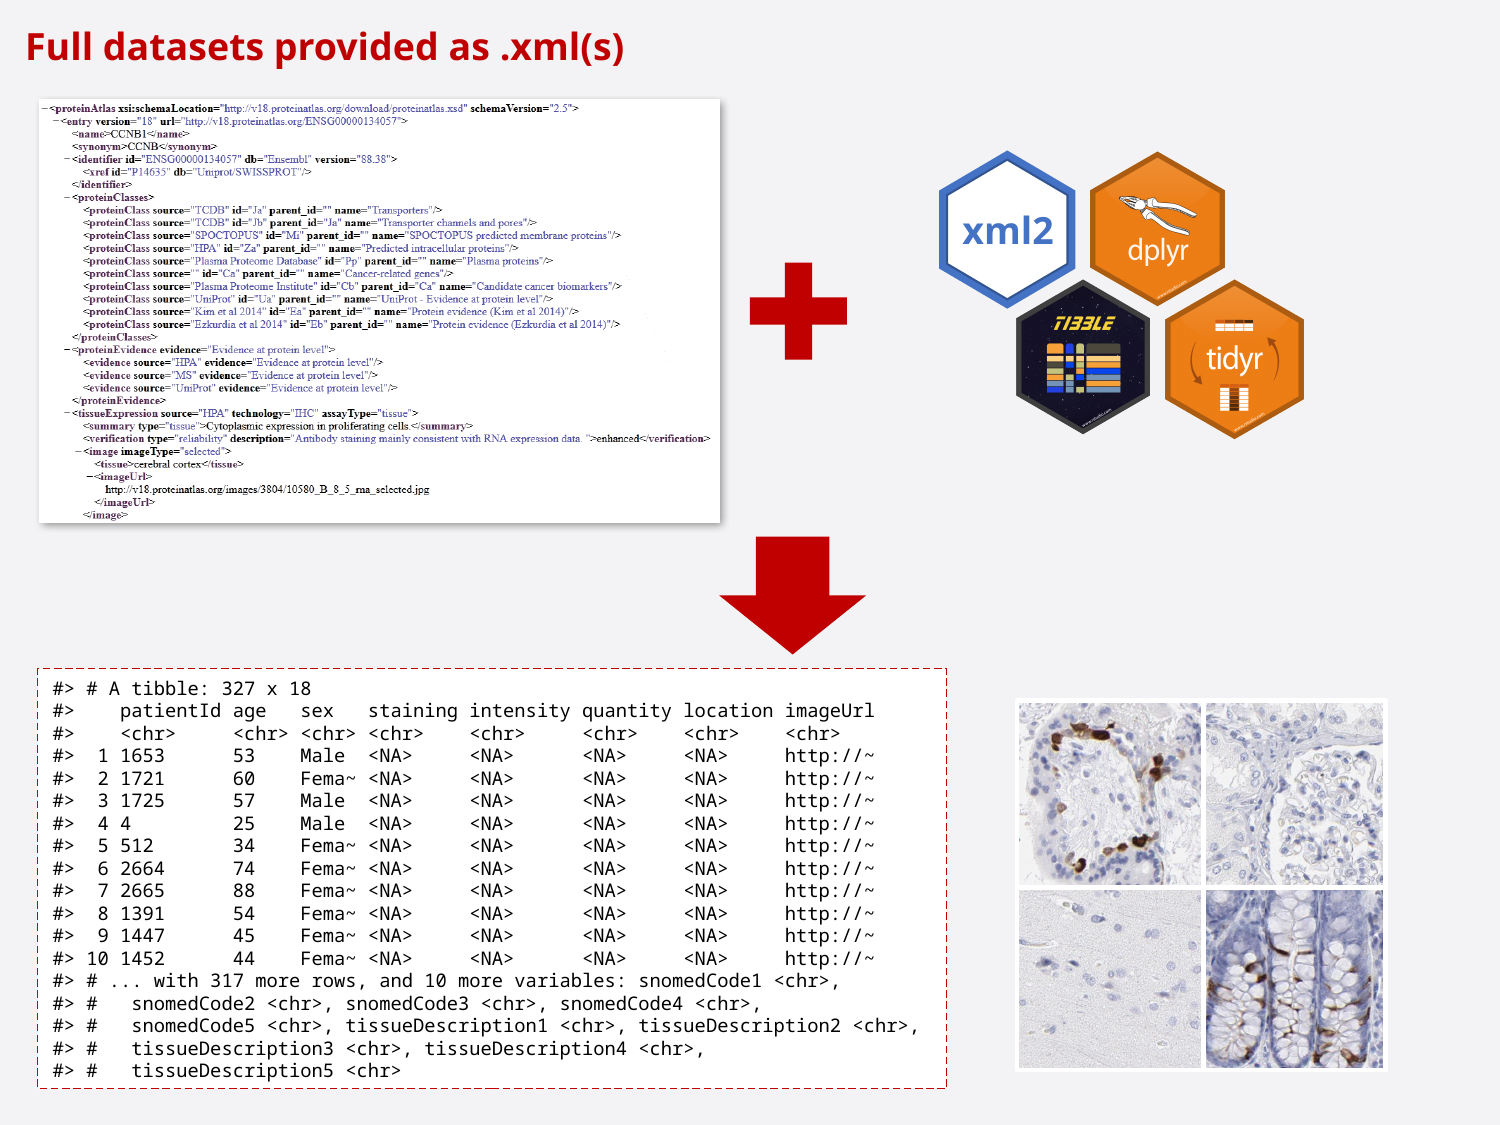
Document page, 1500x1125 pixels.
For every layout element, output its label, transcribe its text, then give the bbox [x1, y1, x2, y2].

picture [1016, 151, 1304, 440]
text_box [749, 262, 848, 361]
picture [39, 99, 720, 523]
text_box [716, 535, 870, 656]
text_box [1019, 702, 1384, 1068]
text_box #> # A tibble: 327 x 18 #> patientId age sex staining intensity quantity location imageUrl #> <chr> <chr> <chr> <chr> <chr> <chr> <chr> <chr> #> 1 1653 53 Male <NA> <NA> <NA> <NA> http://~ #> 2 1721 60 Fema~ <NA> <NA> <NA> <NA> http://~ #> 3 1725 57 Male <NA> <NA> <NA> <NA> http://~ #> 4 4 25 Male <NA> <NA> <NA> <NA> http://~ #> 5 512 34 Fema~ <NA> <NA> <NA> <NA> http://~ #> 6 2664 74 Fema~ <NA> <NA> <NA> <NA> http://~ #> 7 2665 88 Fema~ <NA> <NA> <NA> <NA> http://~ #> 8 1391 54 Fema~ <NA> <NA> <NA> <NA> http://~ #> 9 1447 45 Fema~ <NA> <NA> <NA> <NA> http://~ #> 10 1452 44 Fema~ <NA> <NA> <NA> <NA> http://~ #> # ... with 317 more rows, and 10 more variables: snomedCode1 <chr>, #> # snomedCode2 <chr>, snomedCode3 <chr>, snomedCode4 <chr>, #> # snomedCode5 <chr>, tissueDescription1 <chr>, tissueDescription2 <chr>, #> # tissueDescription3 <chr>, tissueDescription4 <chr>, #> # tissueDescription5 <chr> [37, 668, 947, 1089]
text_box Full datasets provided as .xml(s) [10, 15, 641, 76]
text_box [939, 150, 1076, 309]
